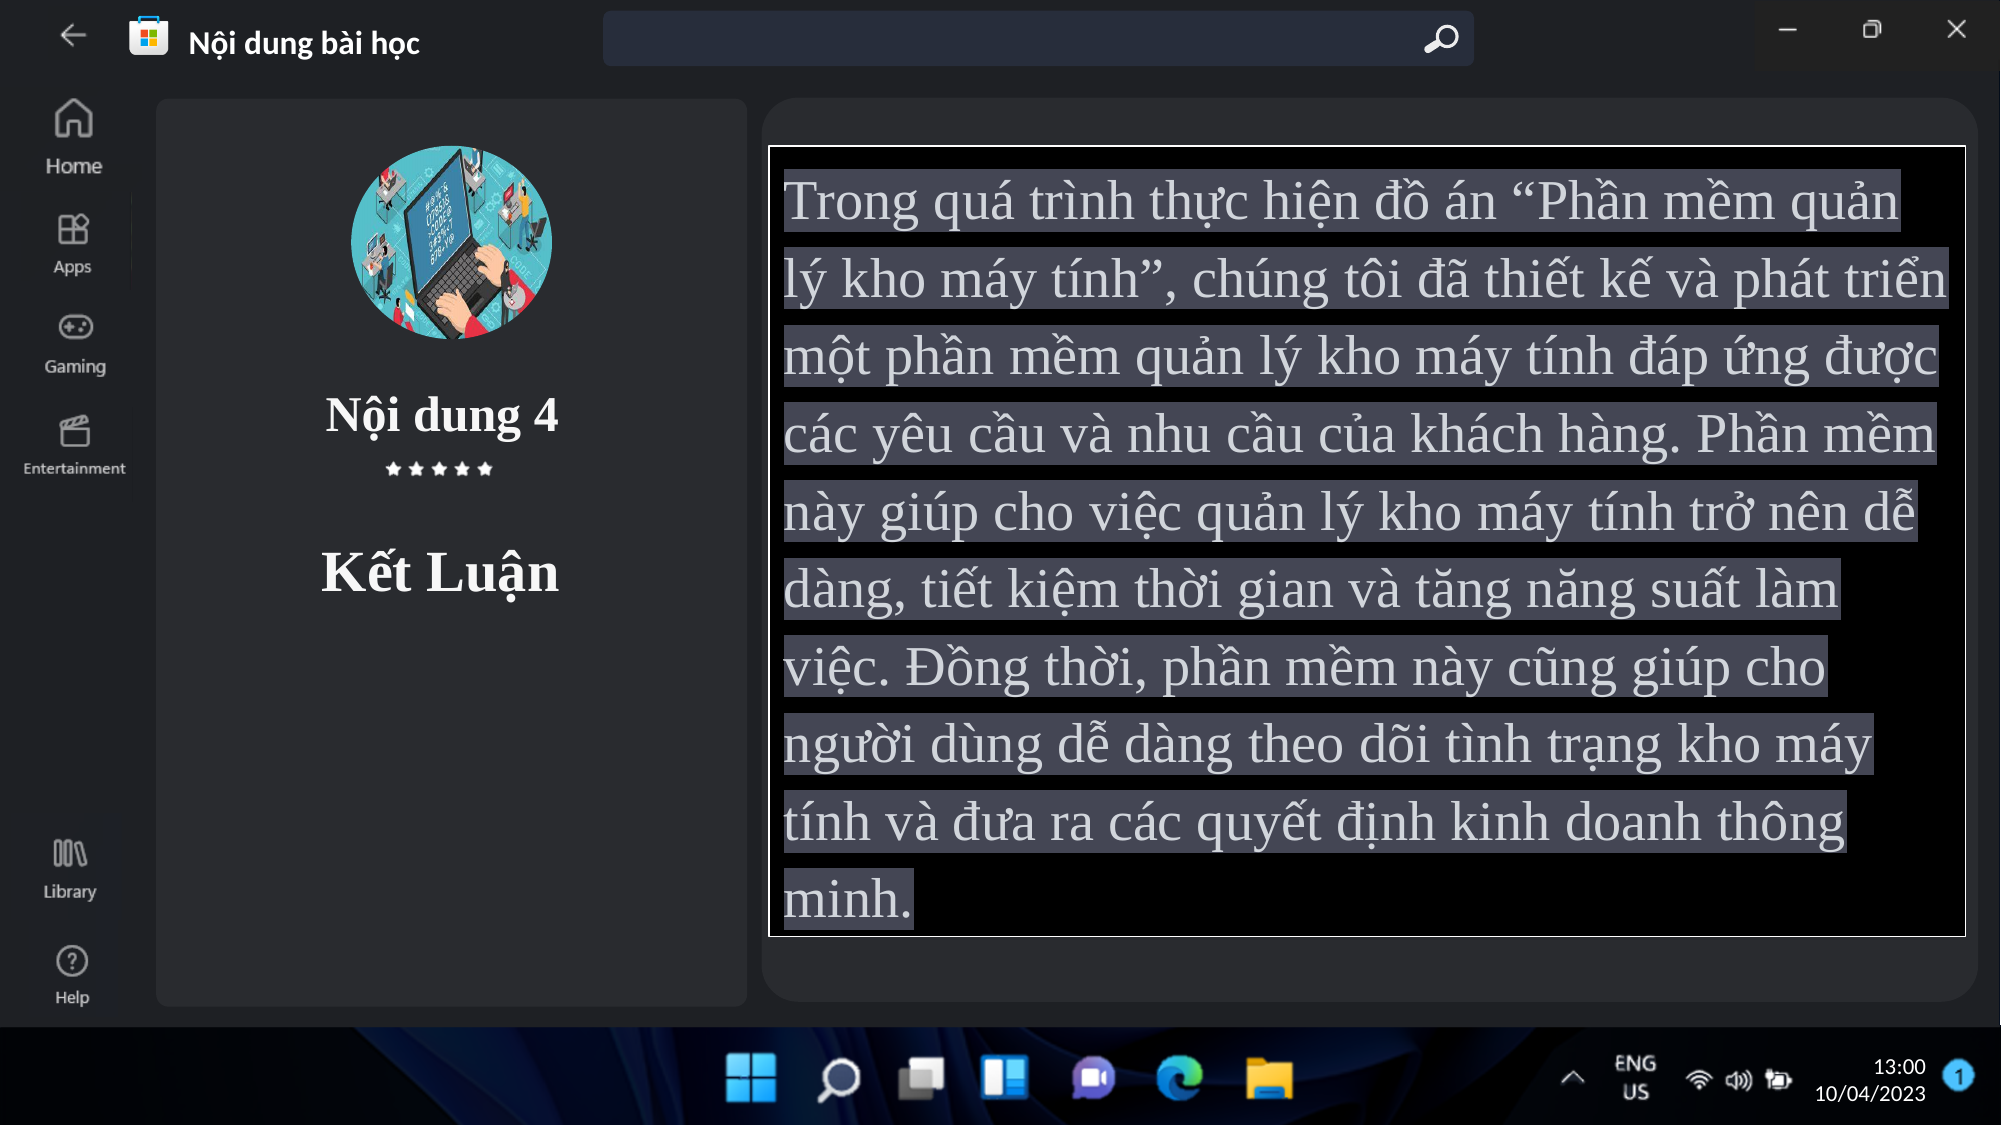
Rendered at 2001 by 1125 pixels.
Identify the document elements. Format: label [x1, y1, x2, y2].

picture [0, 0, 2001, 1125]
text_box [155, 98, 748, 1007]
text_box [602, 10, 1475, 67]
